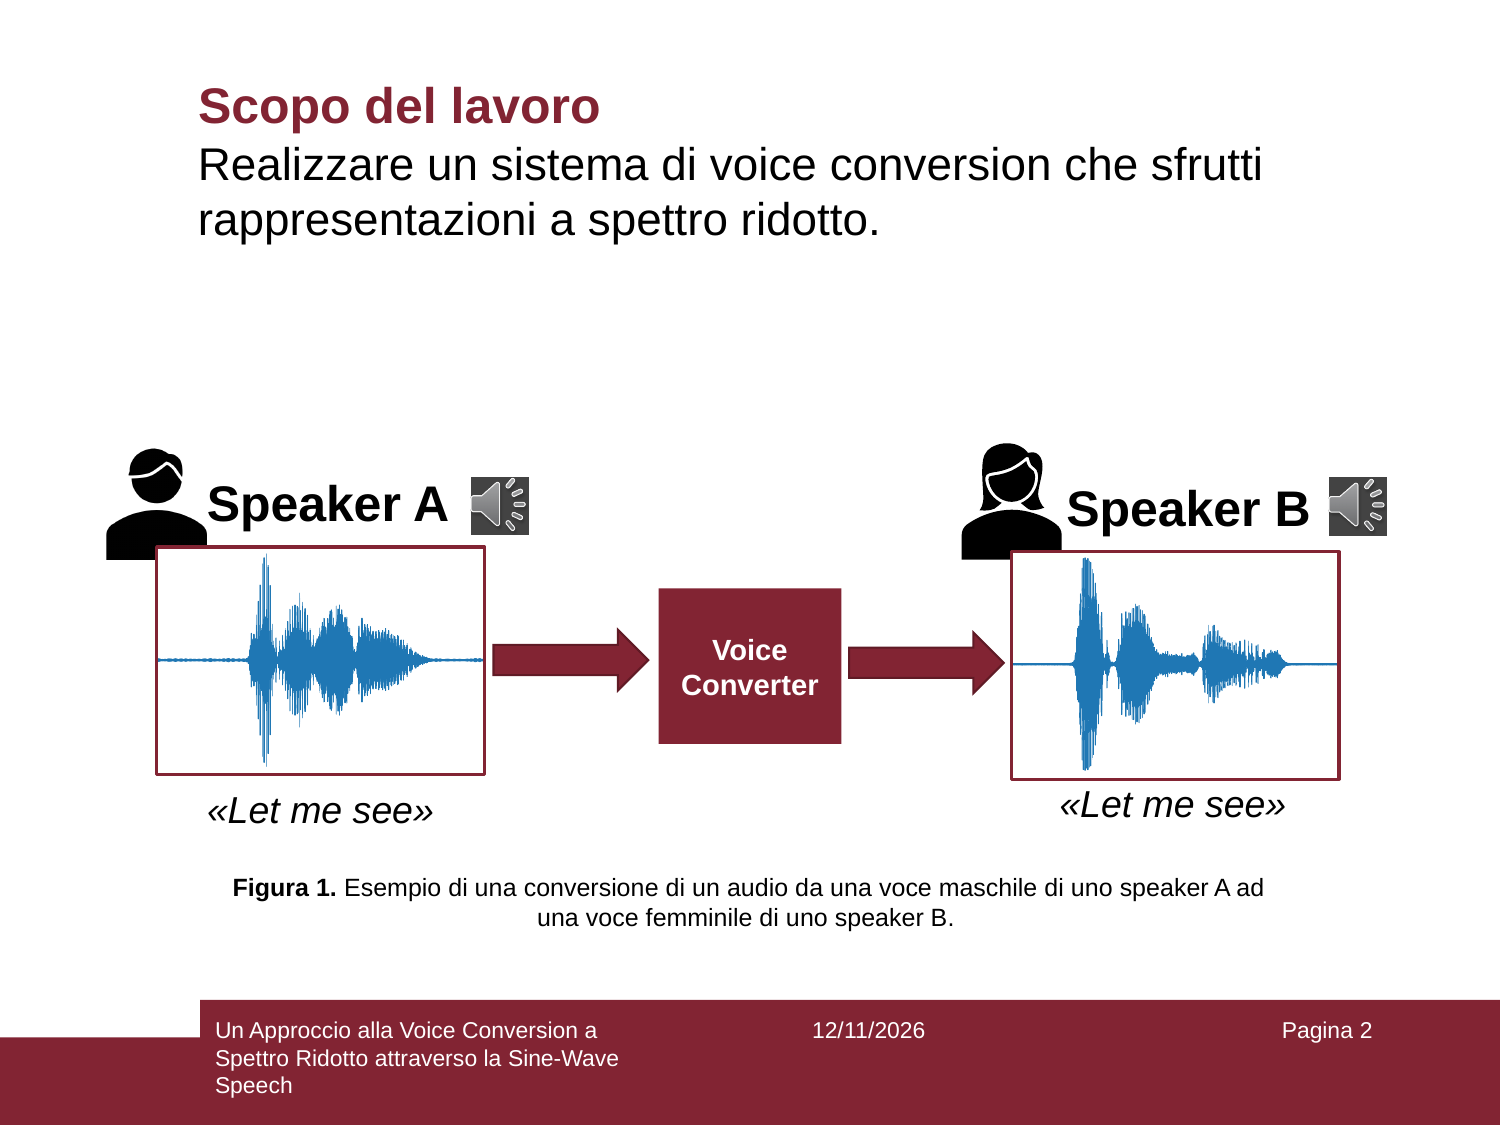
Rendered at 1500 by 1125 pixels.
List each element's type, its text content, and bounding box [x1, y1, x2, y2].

text_box [546, 627, 650, 693]
slide_number Pagina 2 [1074, 1008, 1388, 1084]
text_box Realizzare un sistema di voice conversion che sfrutti rappresentazioni a spettro ridotto. [183, 127, 1398, 252]
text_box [961, 443, 1398, 834]
title Scopo del lavoro [183, 66, 1400, 150]
footer Un Approccio alla Voice Conversion a Spettro Ridotto attraverso la Sine-Wave Speech [200, 1008, 675, 1084]
text_box [320, 103, 351, 127]
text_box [81, 431, 546, 840]
text_box [848, 646, 961, 679]
picture [1327, 476, 1388, 537]
text_box Figura 1. Esempio di una conversione di un audio da una voce maschile di uno speaker A ad una voce femminile di uno speaker B. [196, 863, 1303, 939]
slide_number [712, 1008, 1025, 1084]
text_box Voice Converter [658, 588, 842, 744]
picture [469, 476, 530, 537]
